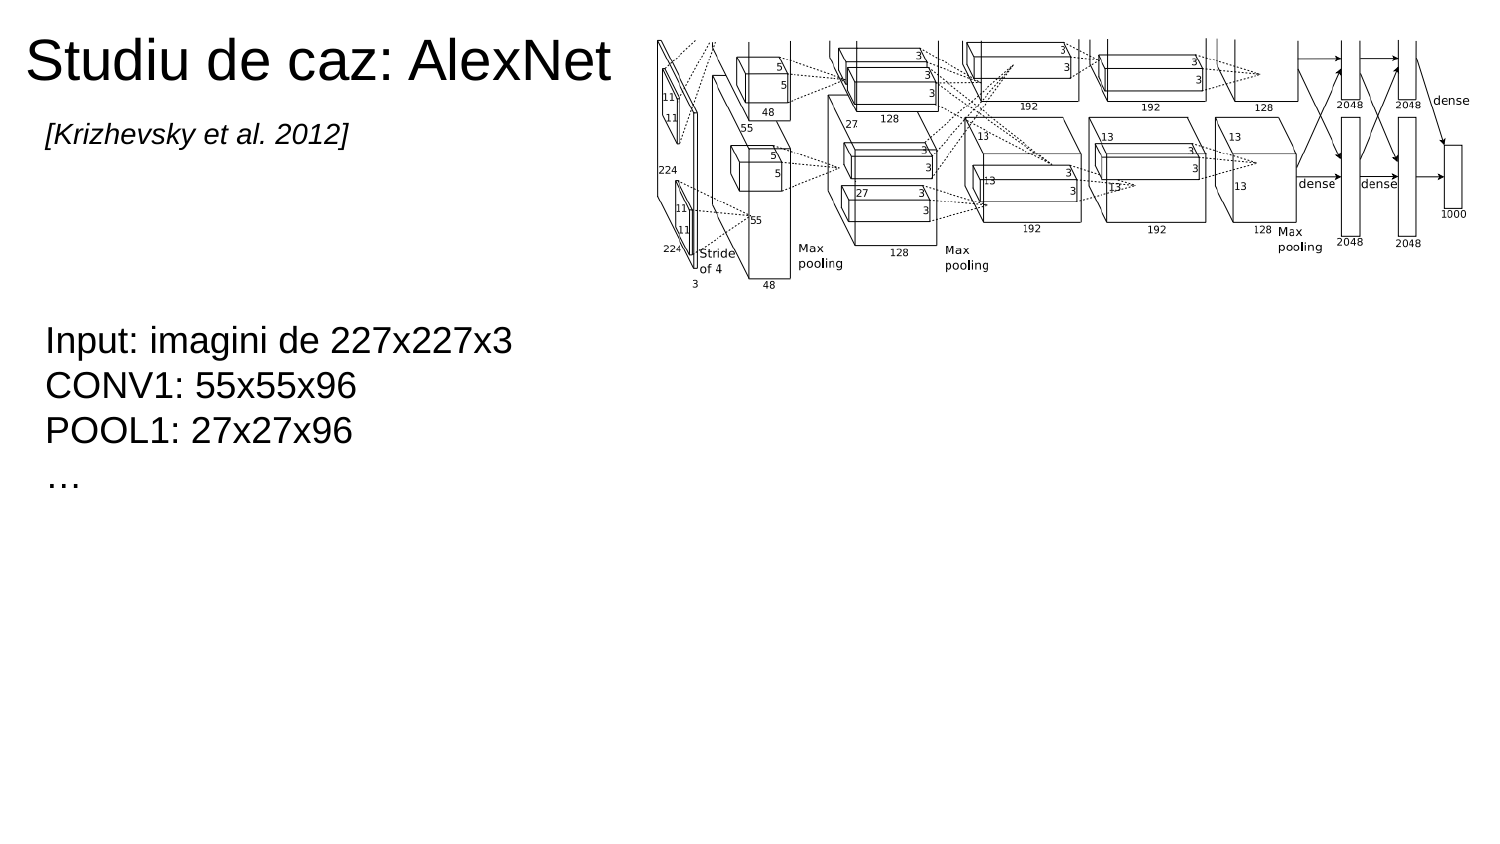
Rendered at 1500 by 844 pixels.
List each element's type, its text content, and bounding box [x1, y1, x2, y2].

text_box [Krizhevsky et al. 2012] [30, 100, 601, 182]
text_box Input: imagini de 227x227x3 CONV1: 55x55x96 POOL1: 27x27x96 … [30, 300, 1413, 795]
picture [641, 12, 1486, 296]
text_box Studiu de caz: AlexNet [10, 6, 1308, 114]
